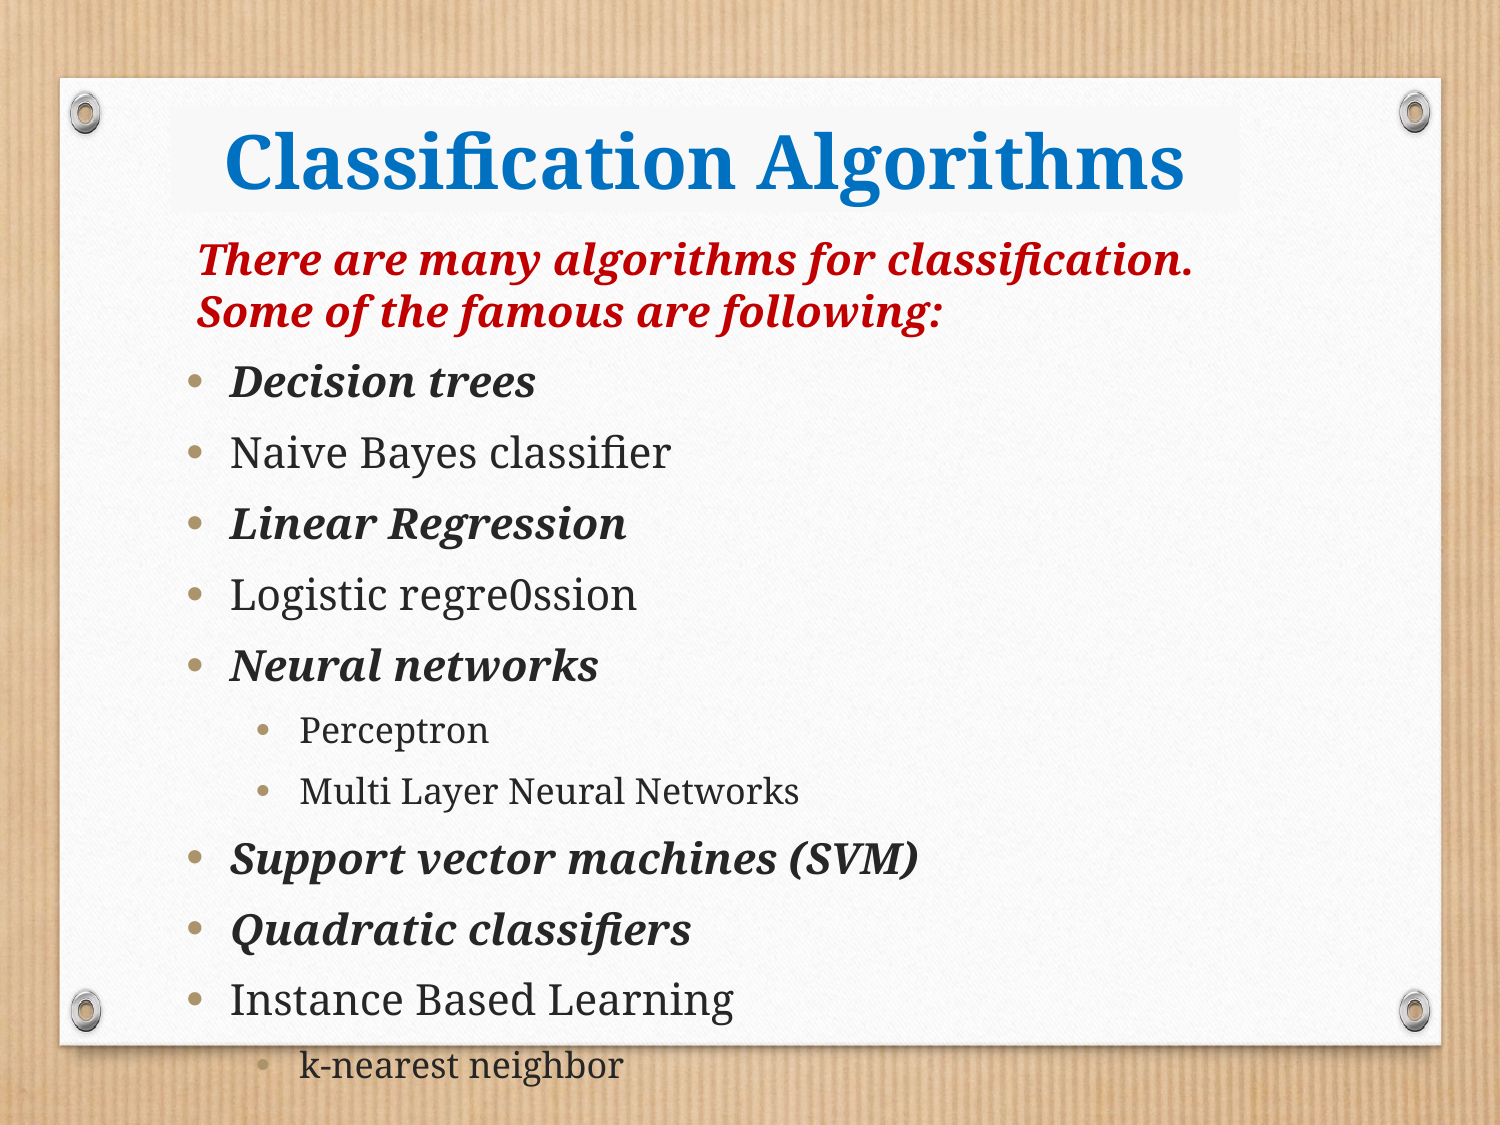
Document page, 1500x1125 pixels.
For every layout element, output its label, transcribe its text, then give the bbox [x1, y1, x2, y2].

picture [0, 0, 1500, 1125]
title Classification Algorithms [171, 106, 1240, 213]
list There are many algorithms for classification. Some of the famous are following: Decision trees Naive Bayes classifier Linear Regression Logistic regre0ssion Neural networks Perceptron Multi Layer Neural Networks Support vector machines (SVM) Quadratic classifiers Instance Based Learning k-nearest neighbor [171, 224, 1283, 1100]
